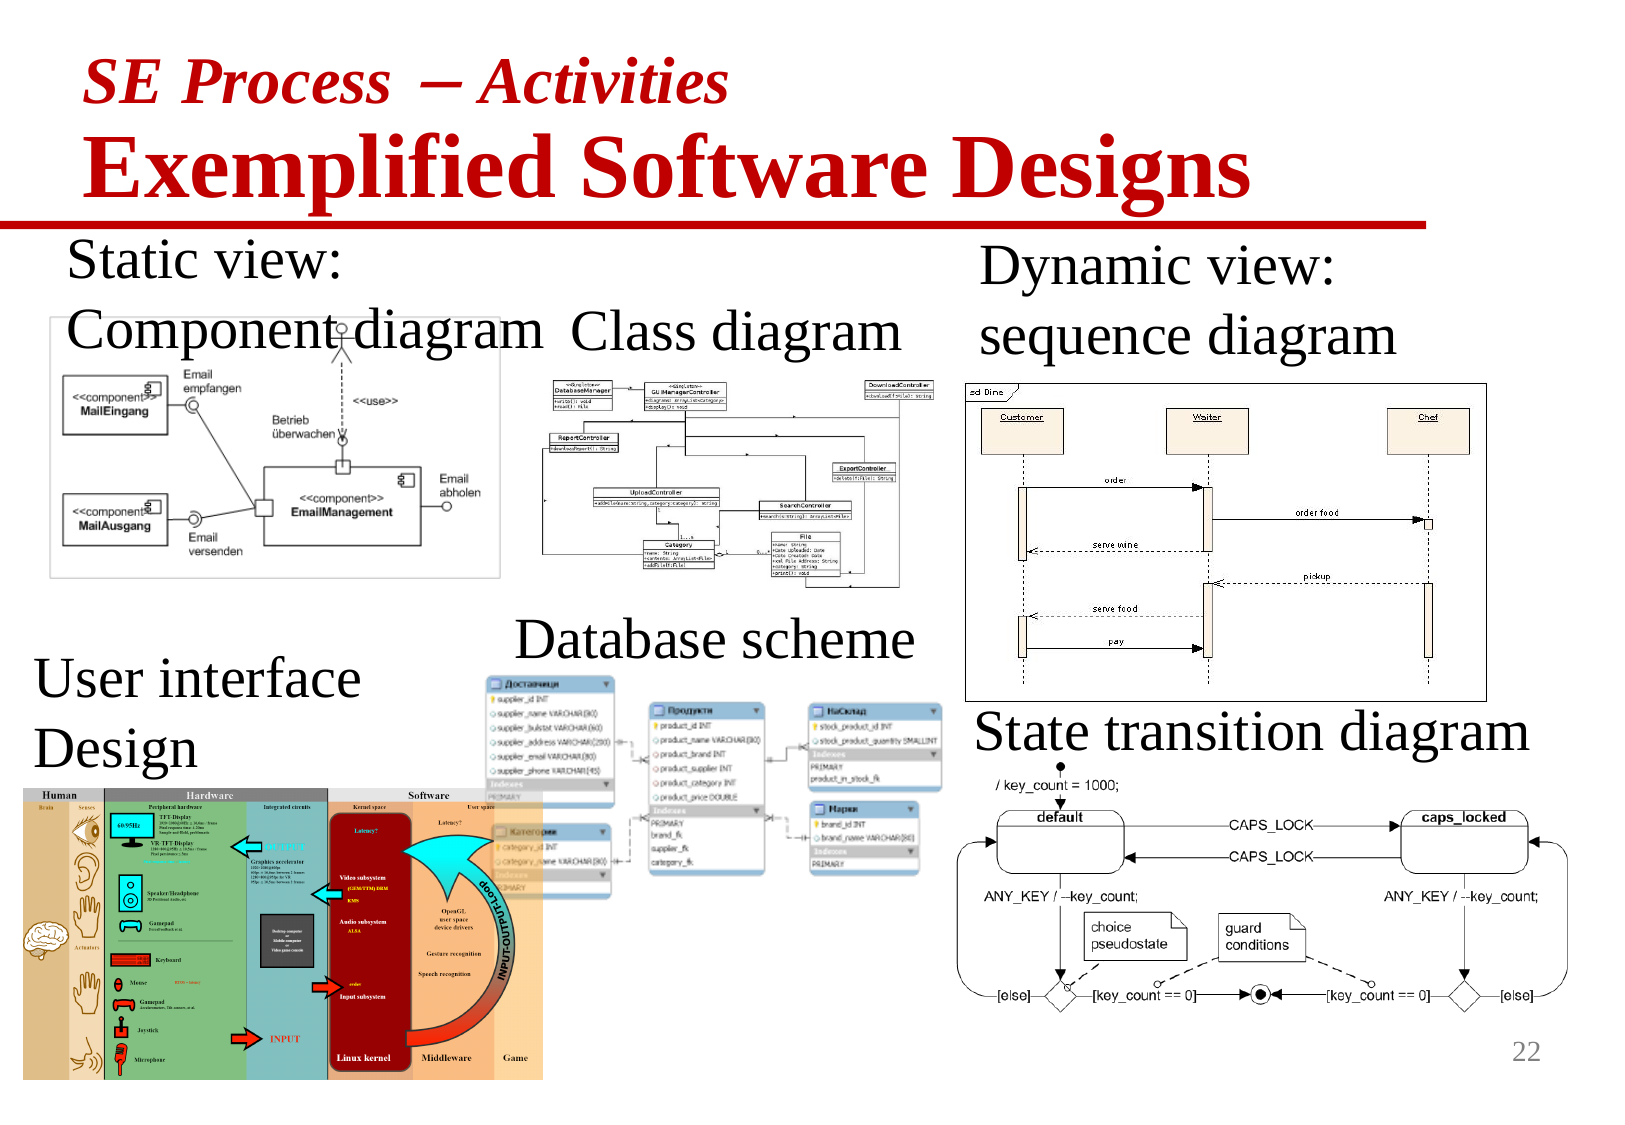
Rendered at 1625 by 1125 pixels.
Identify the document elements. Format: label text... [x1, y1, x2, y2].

picture [49, 315, 502, 579]
text_box Static view: Component diagram [52, 213, 560, 368]
text_box Class diagram [556, 284, 963, 369]
text_box Database scheme [499, 592, 956, 665]
text_box User interface Design [19, 631, 479, 787]
slide_number 22 [1218, 1021, 1557, 1088]
picture [541, 379, 934, 593]
title SE Process  Activities Exemplified Software Designs [67, 43, 1550, 225]
text_box State transition diagram [968, 685, 1625, 770]
picture [23, 379, 1568, 1081]
text_box Dynamic view: sequence diagram [964, 218, 1414, 374]
